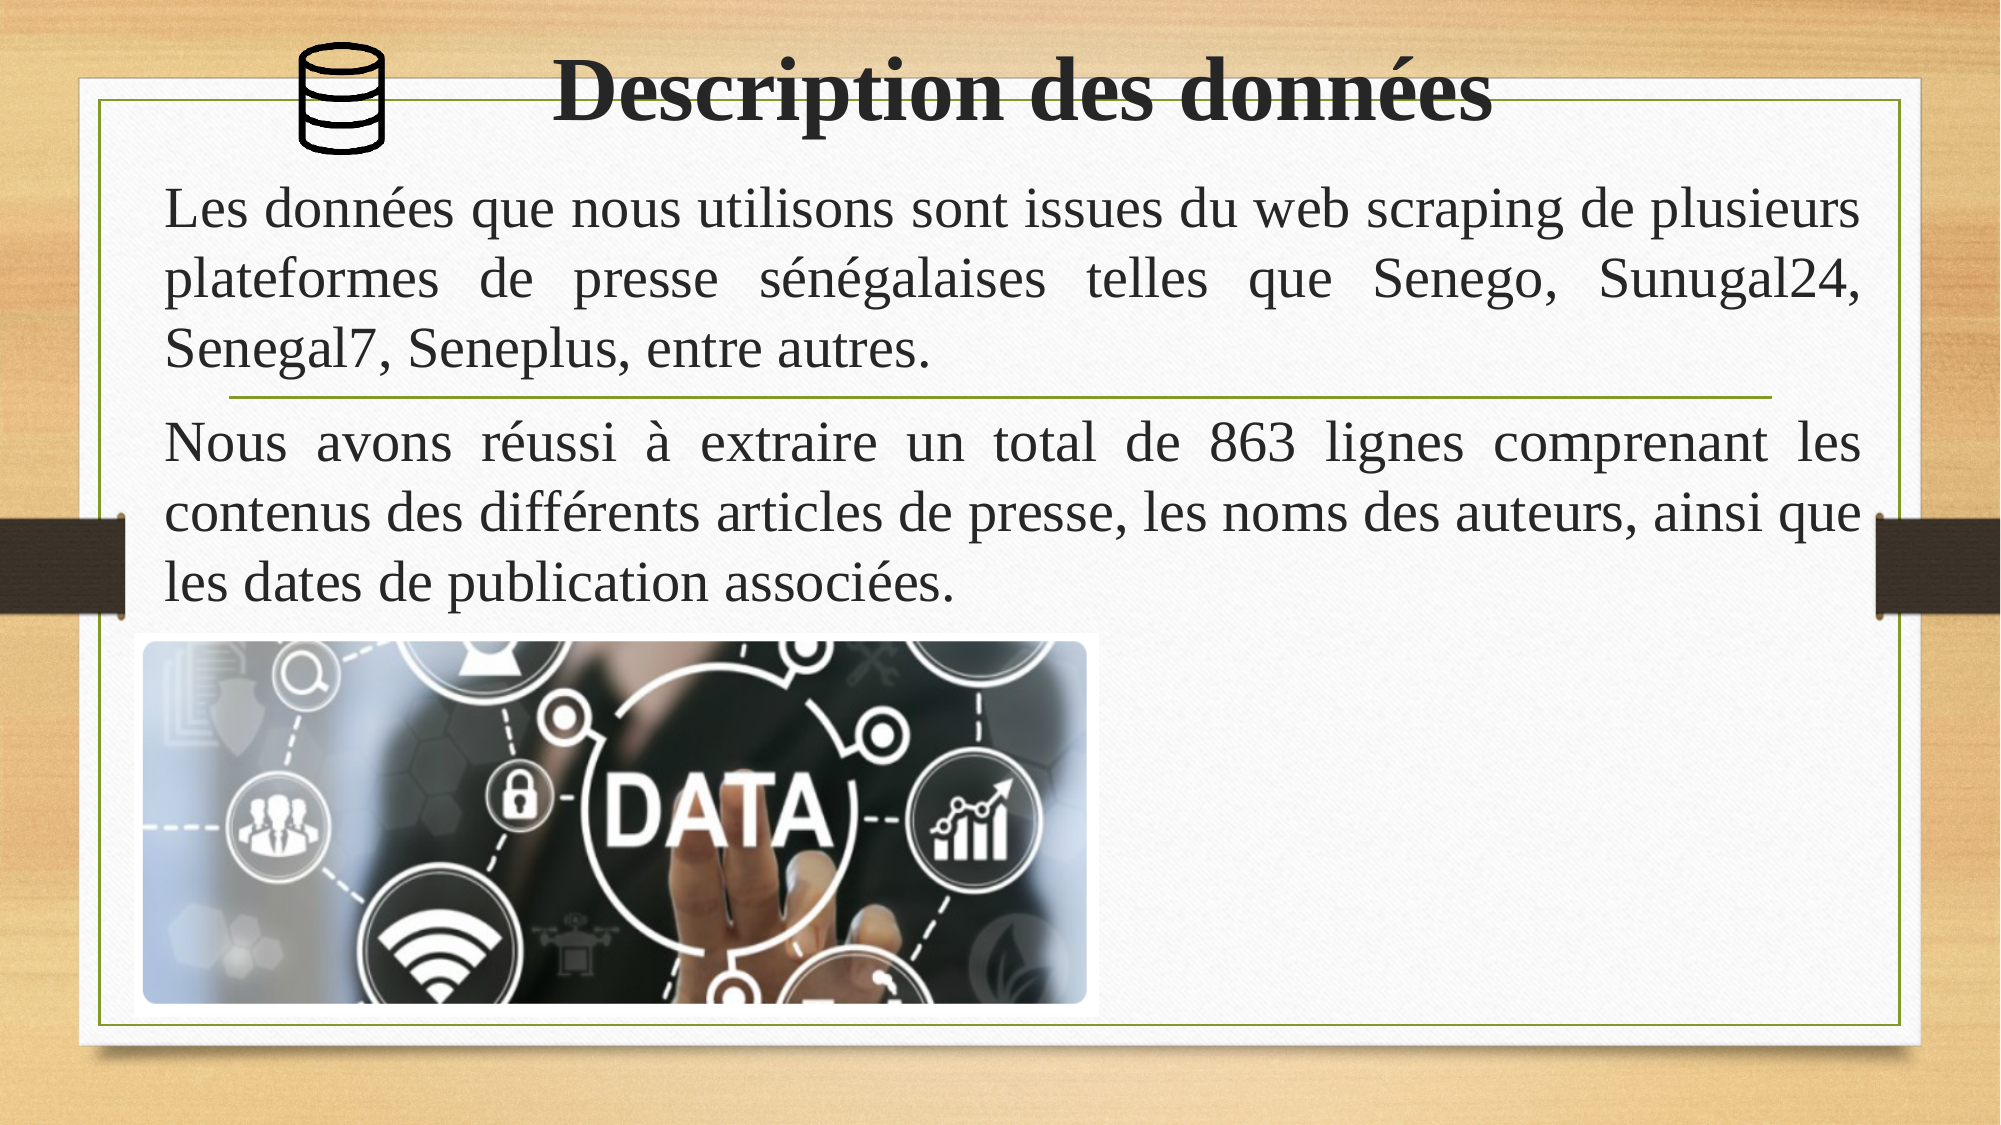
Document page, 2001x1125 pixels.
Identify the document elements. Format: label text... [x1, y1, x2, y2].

picture [0, 0, 2001, 1125]
title Description des données [226, 20, 1821, 147]
list Les données que nous utilisons sont issues du web scraping de plusieurs plateformes de presse sénégalaises telles que Senego, Sunugal24, Senegal7, Seneplus, entre autres. Nous avons réussi à extraire un total de 863 lignes comprenant les contenus des différents articles de presse, les noms des auteurs, ainsi que les dates de publication associées. articles_data.xlsx [149, 162, 1879, 1112]
